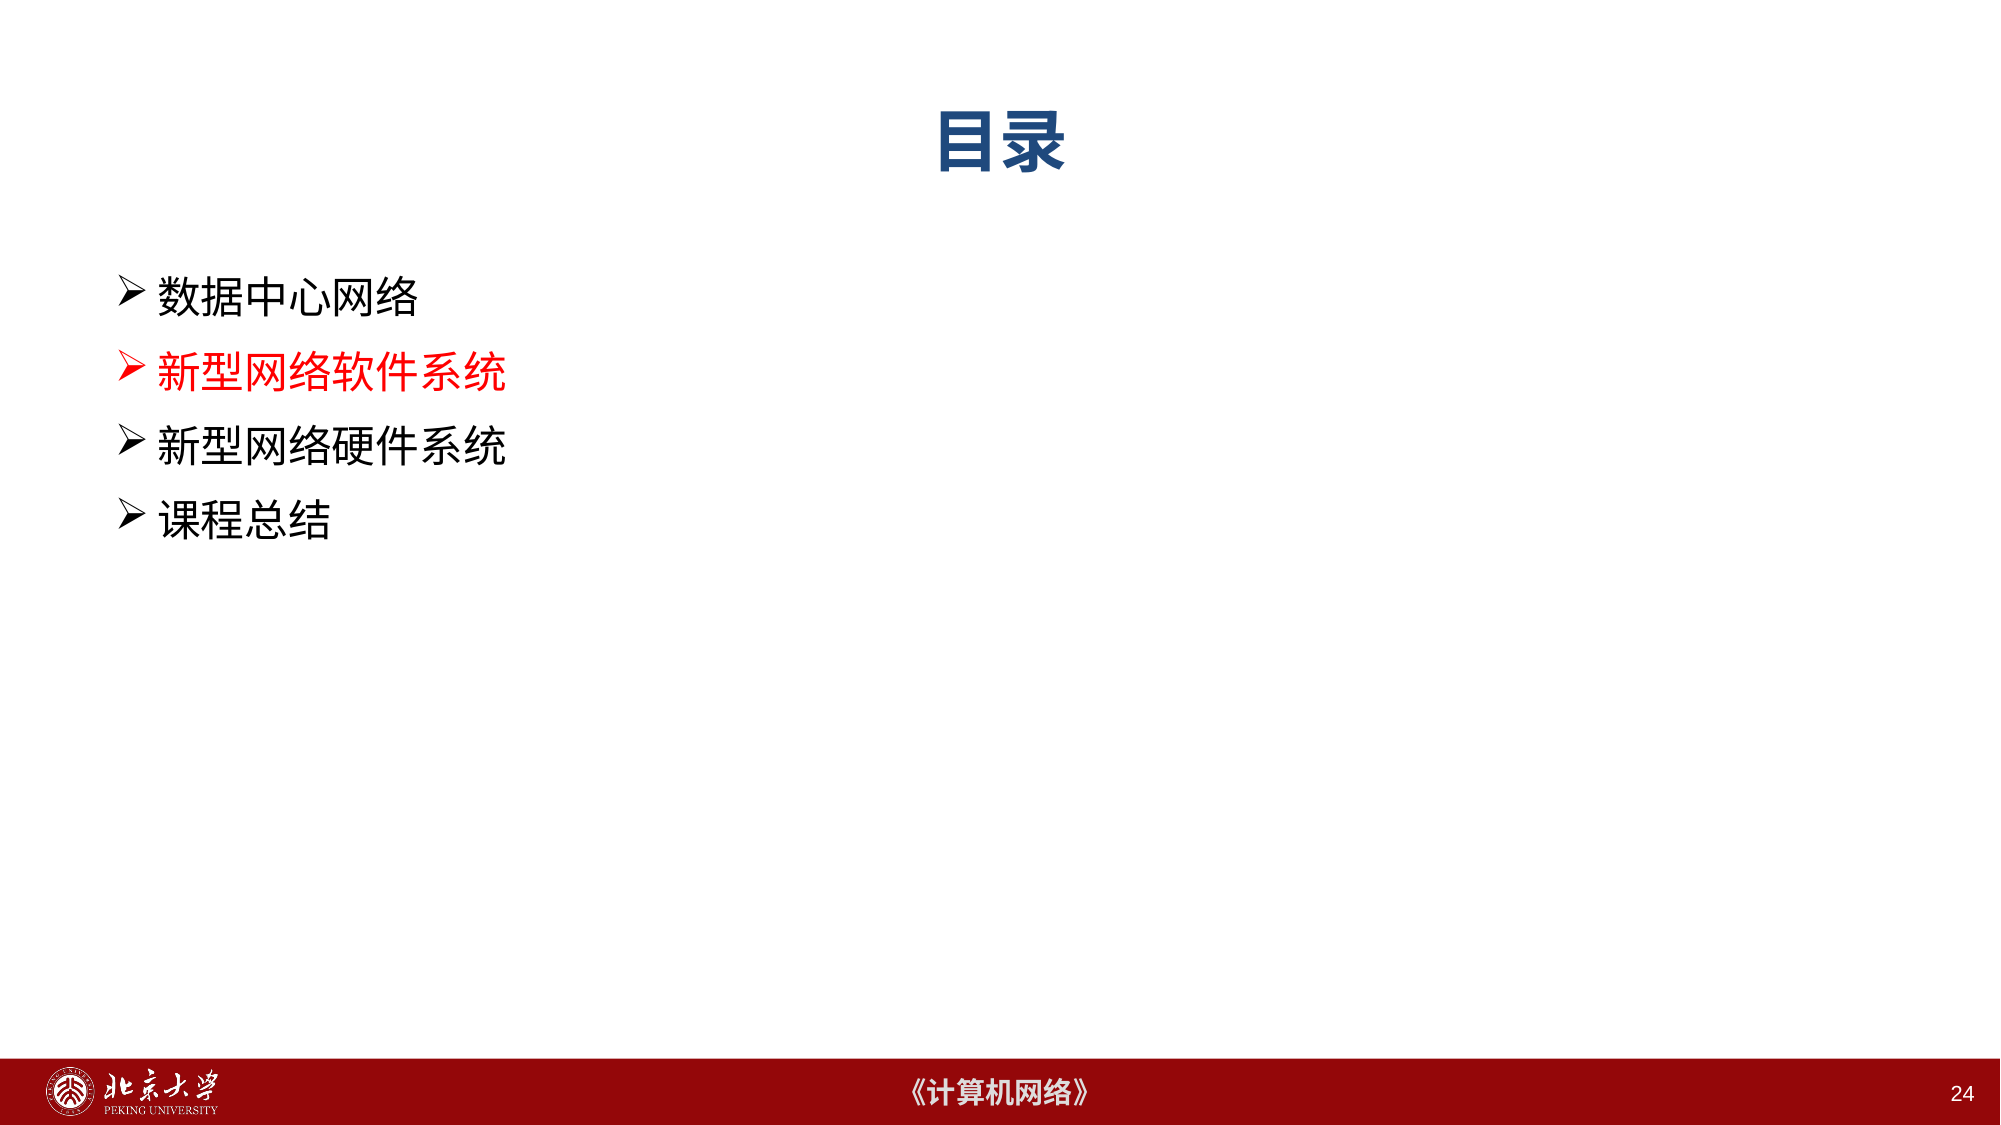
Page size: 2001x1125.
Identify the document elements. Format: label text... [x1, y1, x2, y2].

picture [46, 1067, 218, 1116]
title 目录 [99, 45, 1900, 233]
slide_number 24 [1522, 1072, 1990, 1125]
list 数据中心网络 新型网络软件系统 新型网络硬件系统 课程总结 [99, 262, 1900, 1005]
